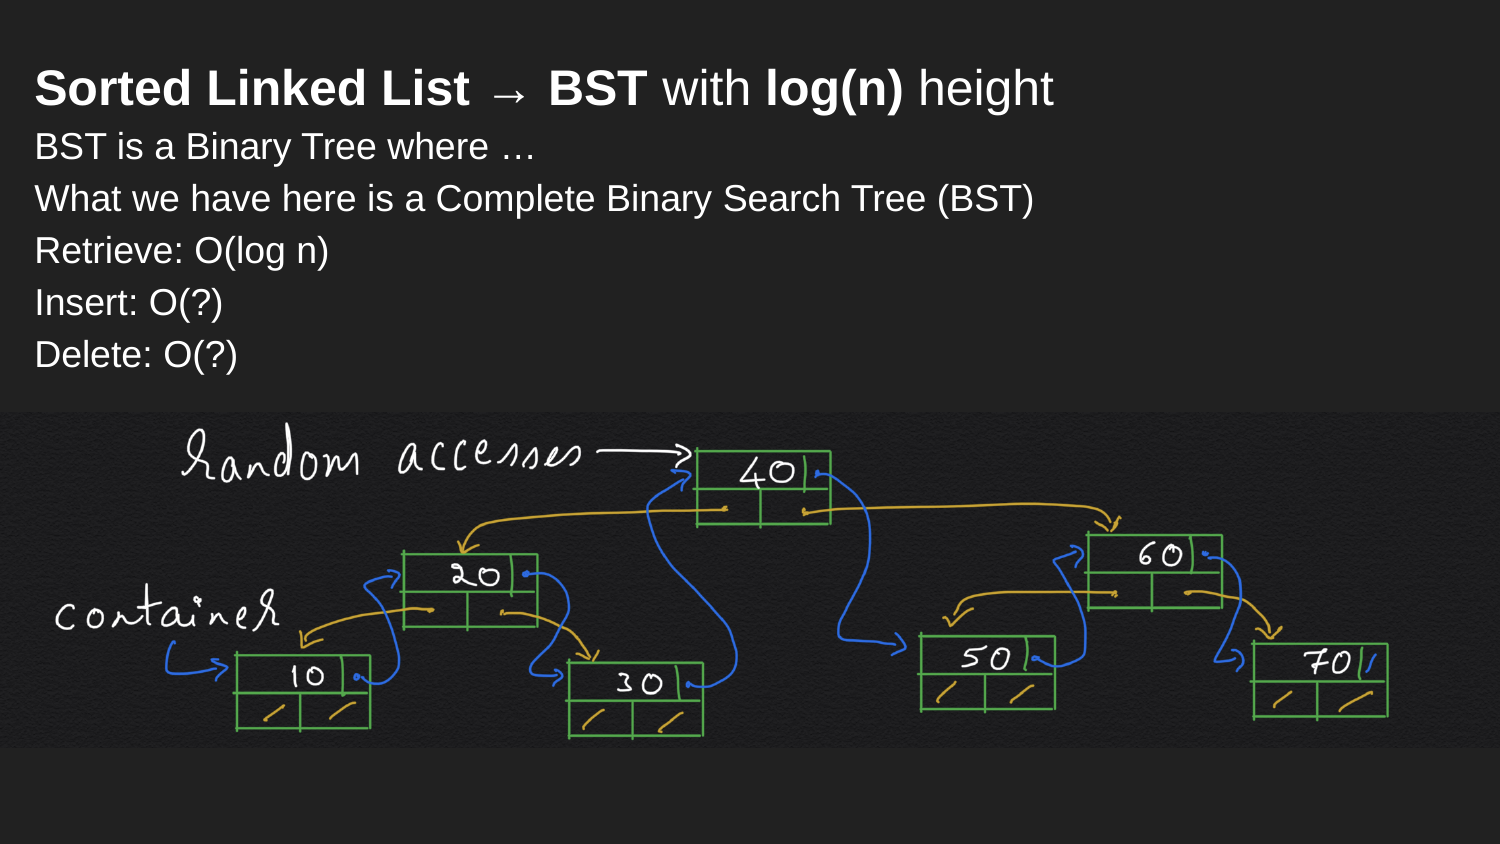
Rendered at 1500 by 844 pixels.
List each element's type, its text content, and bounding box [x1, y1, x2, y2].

list Sorted Linked List → BST with log(n) height BST is a Binary Tree where … What we have here is a Complete Binary Search Tree (BST) Retrieve: O(log n) Insert: O(?) Delete: O(?) [19, 31, 1472, 387]
picture [0, 411, 1500, 749]
